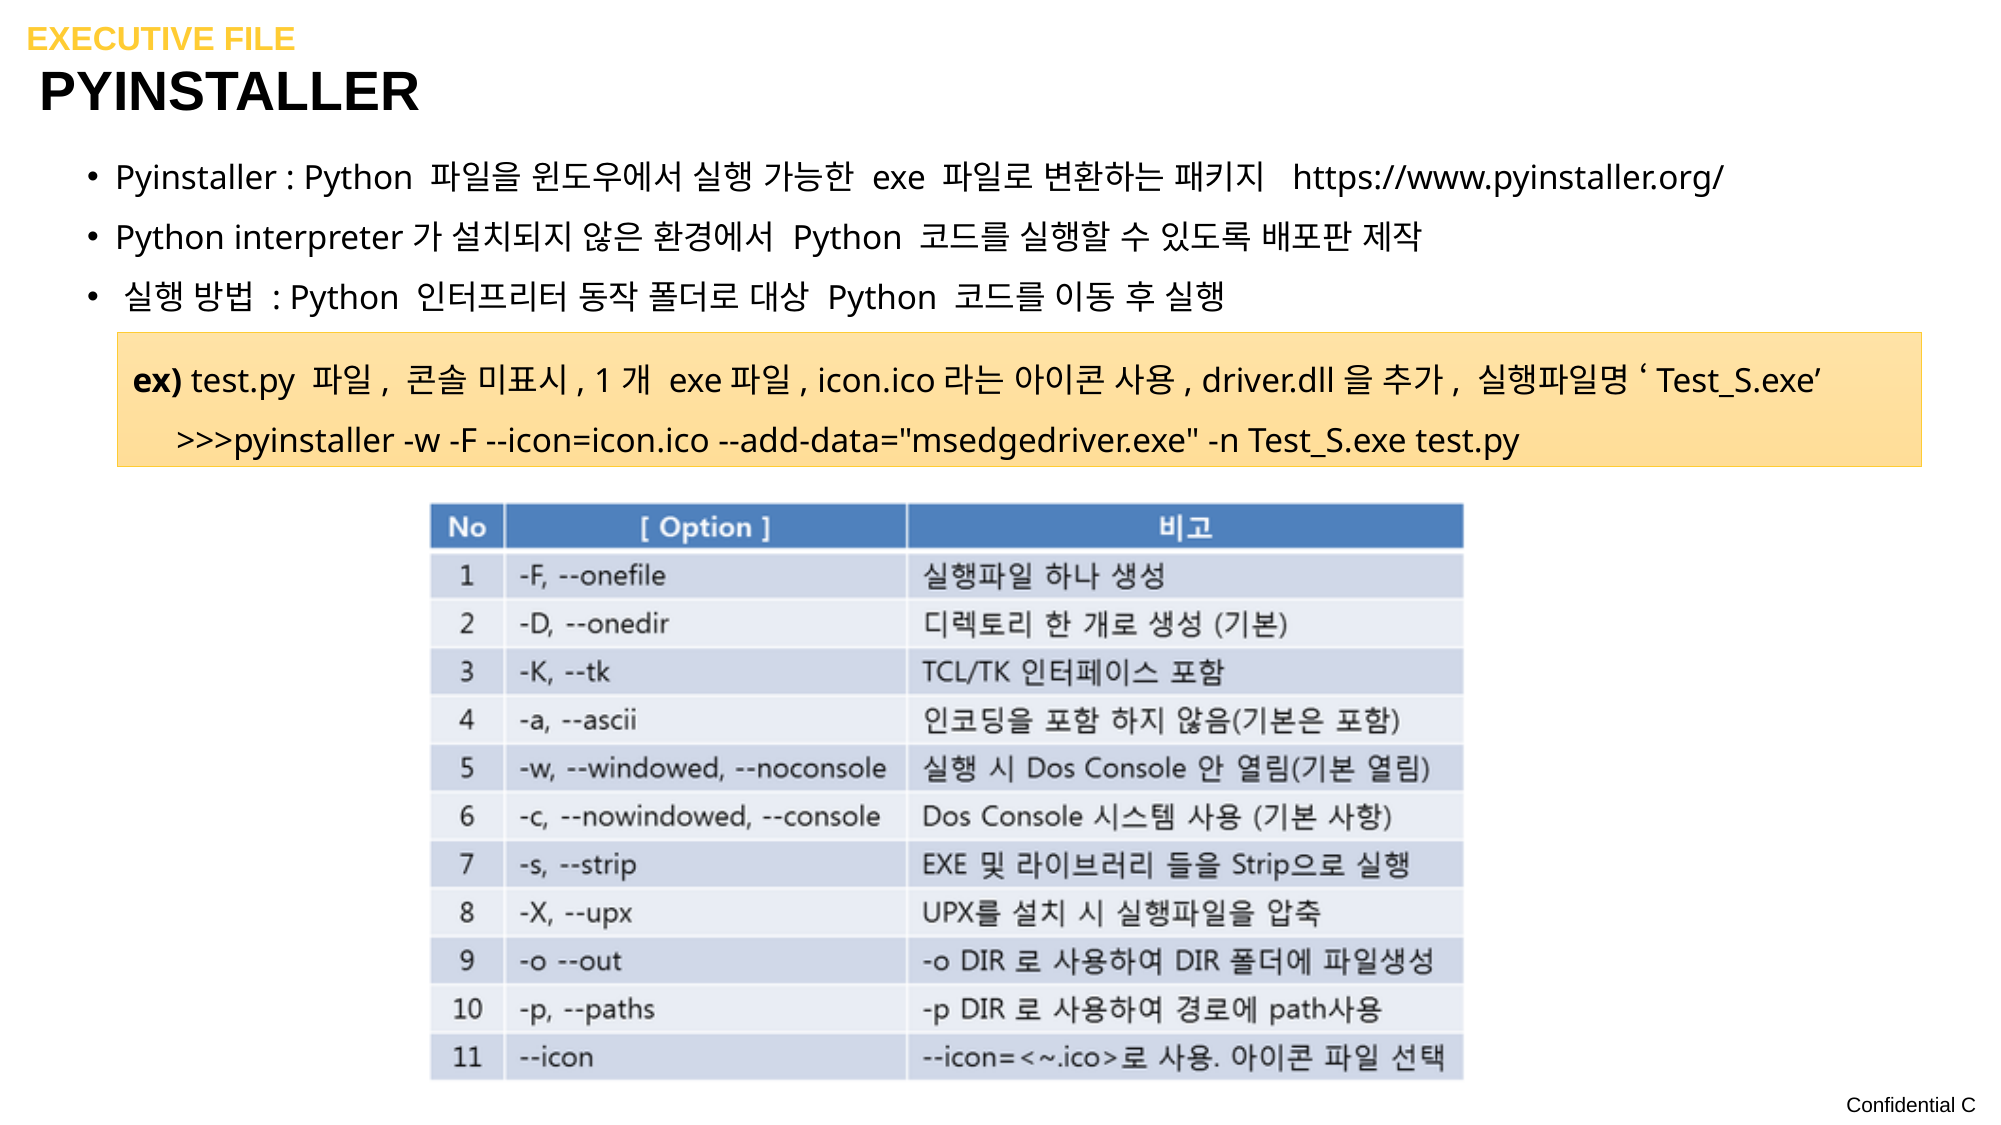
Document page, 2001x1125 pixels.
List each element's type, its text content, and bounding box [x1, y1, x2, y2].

picture [428, 501, 1468, 1084]
text_box Pyinstaller : Python 파일을 윈도우에서 실행 가능한 exe 파일로 변환하는 패키지 https://www.pyinstaller.org/ Python interpreter가 설치되지 않은 환경에서 Python 코드를 실행할 수 있도록 배포판 제작 실행 방법 : Python 인터프리터 동작 폴더로 대상 Python 코드를 이동 후 실행 [72, 128, 1857, 324]
title Pyinstaller [39, 64, 1961, 122]
list Executive file [26, 21, 1948, 58]
text_box ex) test.py 파일, 콘솔 미표시, 1개 exe파일, icon.ico라는 아이콘 사용, driver.dll을 추가, 실행파일명 ‘Test_S.exe’ >>>pyinstaller -w -F --icon=icon.ico --add-data="msedgedriver.exe" -n Test_S.exe test.py [117, 332, 1922, 467]
